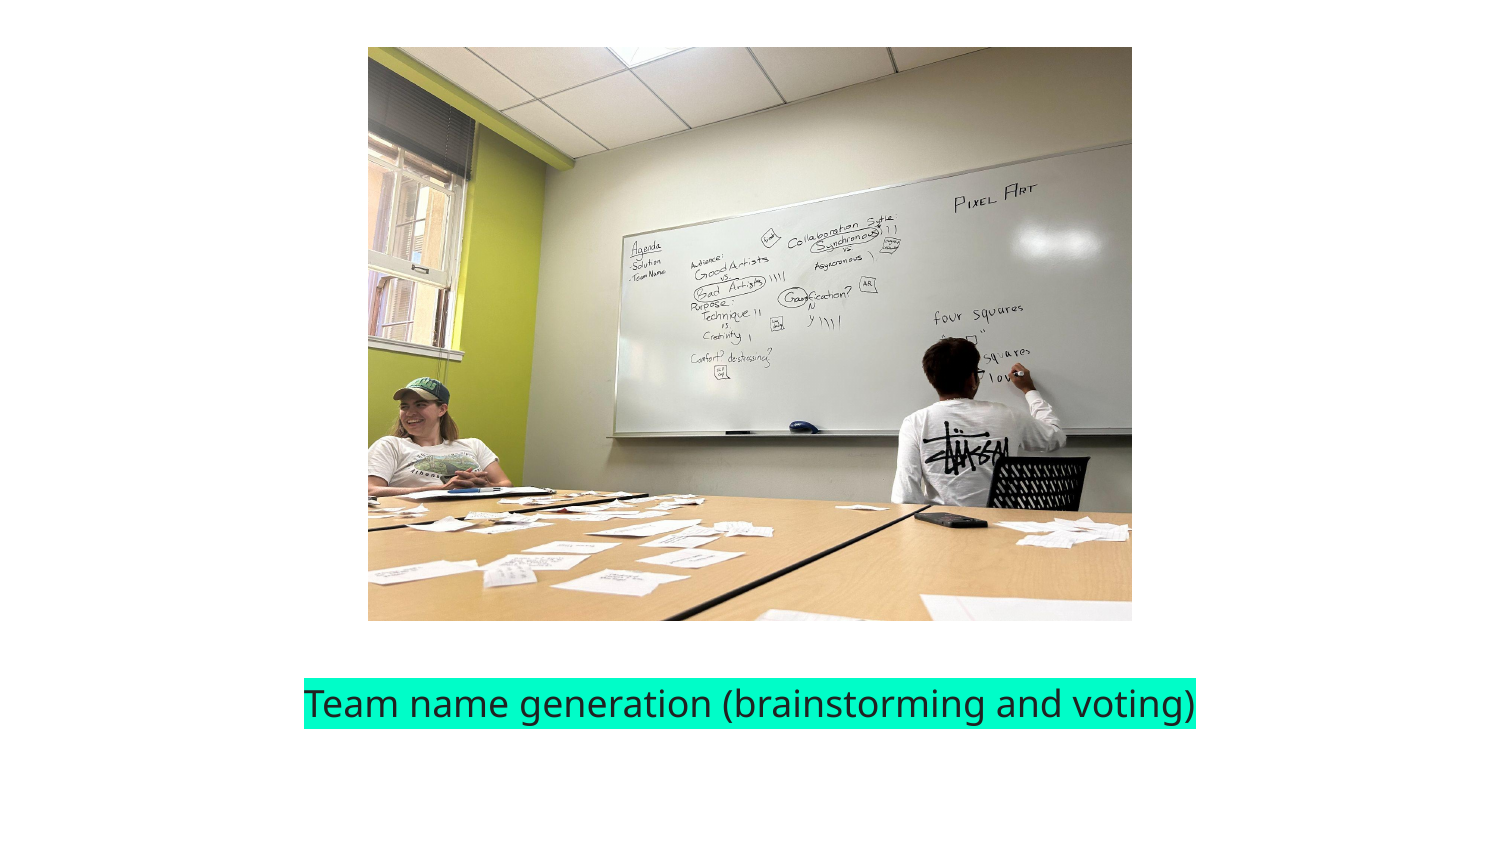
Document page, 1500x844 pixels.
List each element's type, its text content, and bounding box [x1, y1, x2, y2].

list Team name generation (brainstorming and voting) [51, 654, 1449, 756]
picture [368, 47, 1132, 621]
